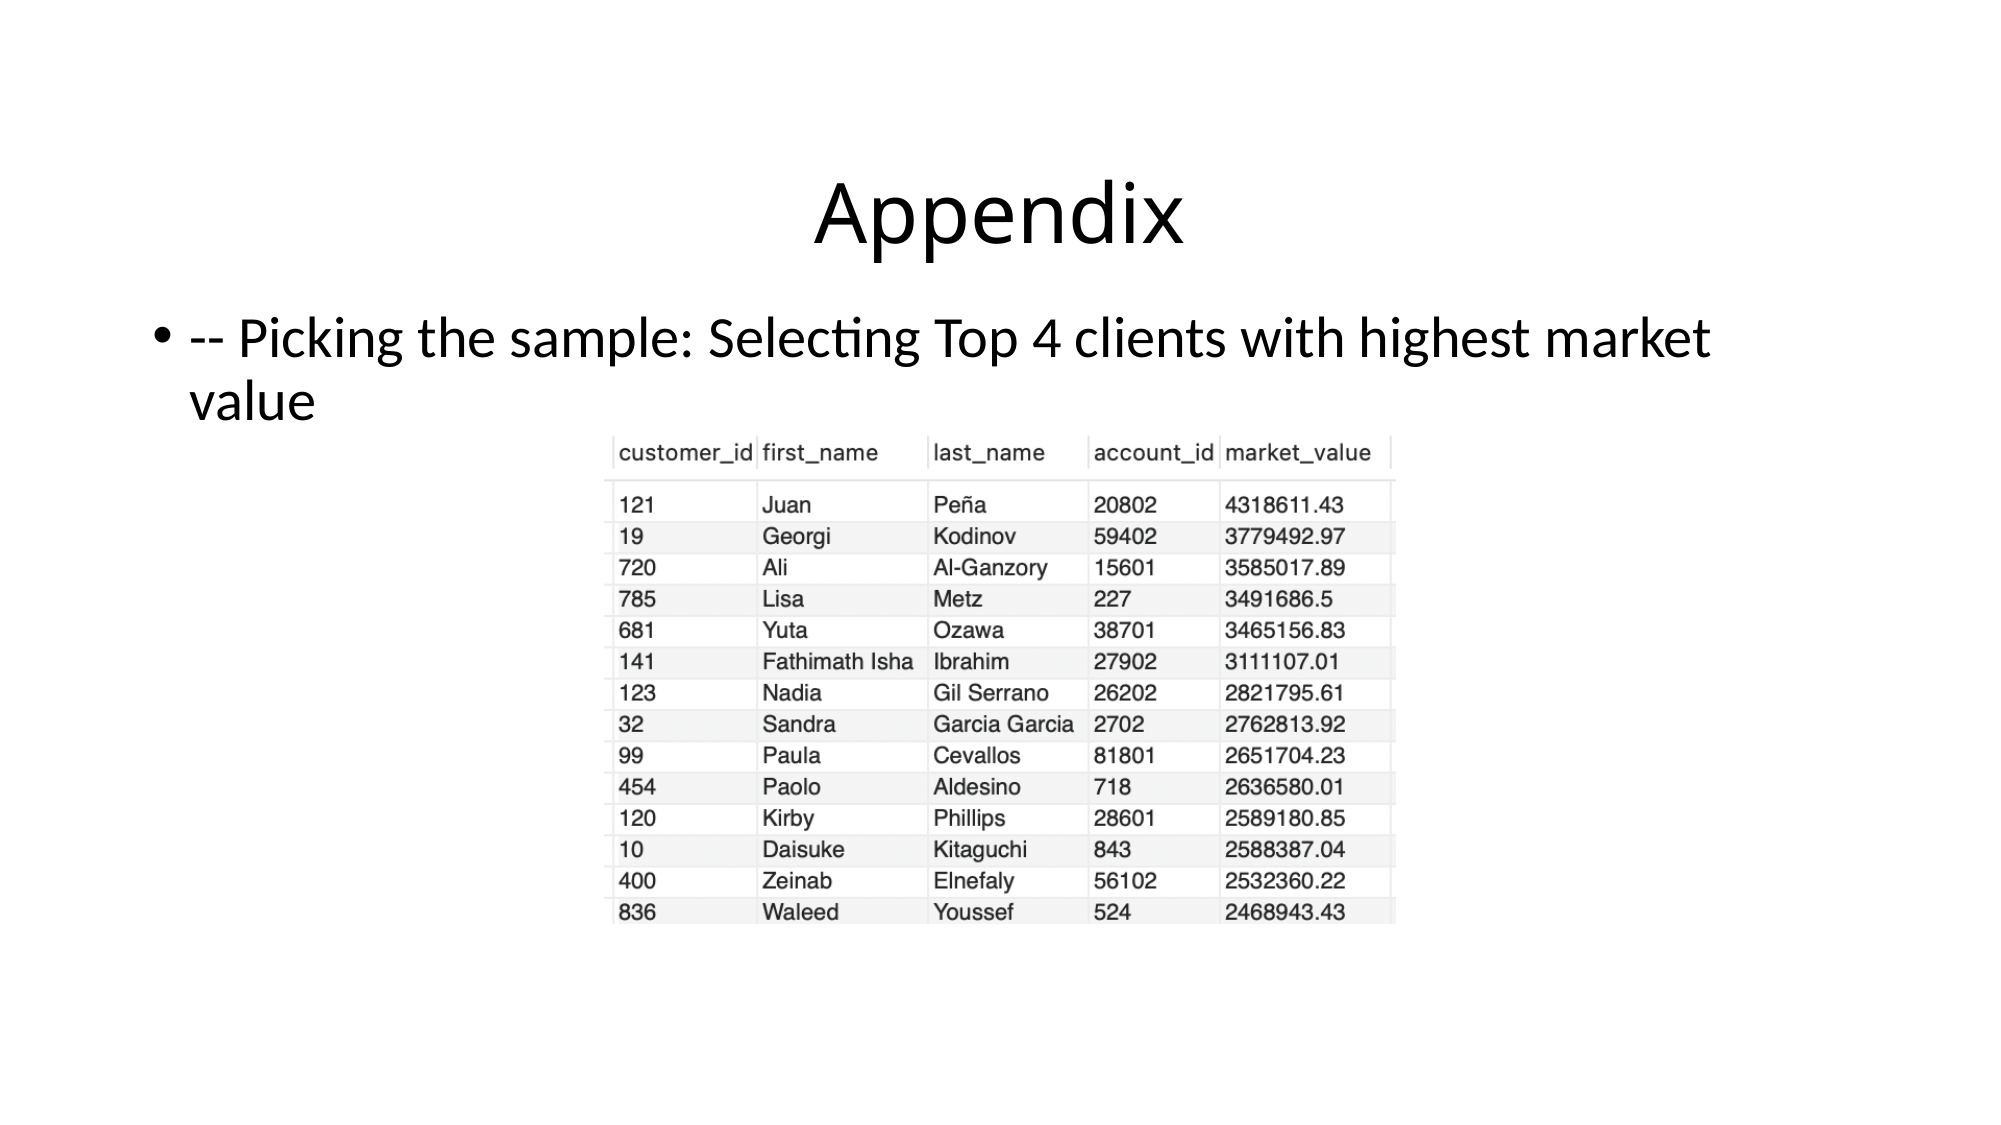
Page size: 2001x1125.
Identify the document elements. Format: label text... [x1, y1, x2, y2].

list -- Picking the sample: Selecting Top 4 clients with highest market value [137, 299, 1863, 472]
picture [604, 425, 1396, 924]
title Appendix [288, 131, 1712, 299]
